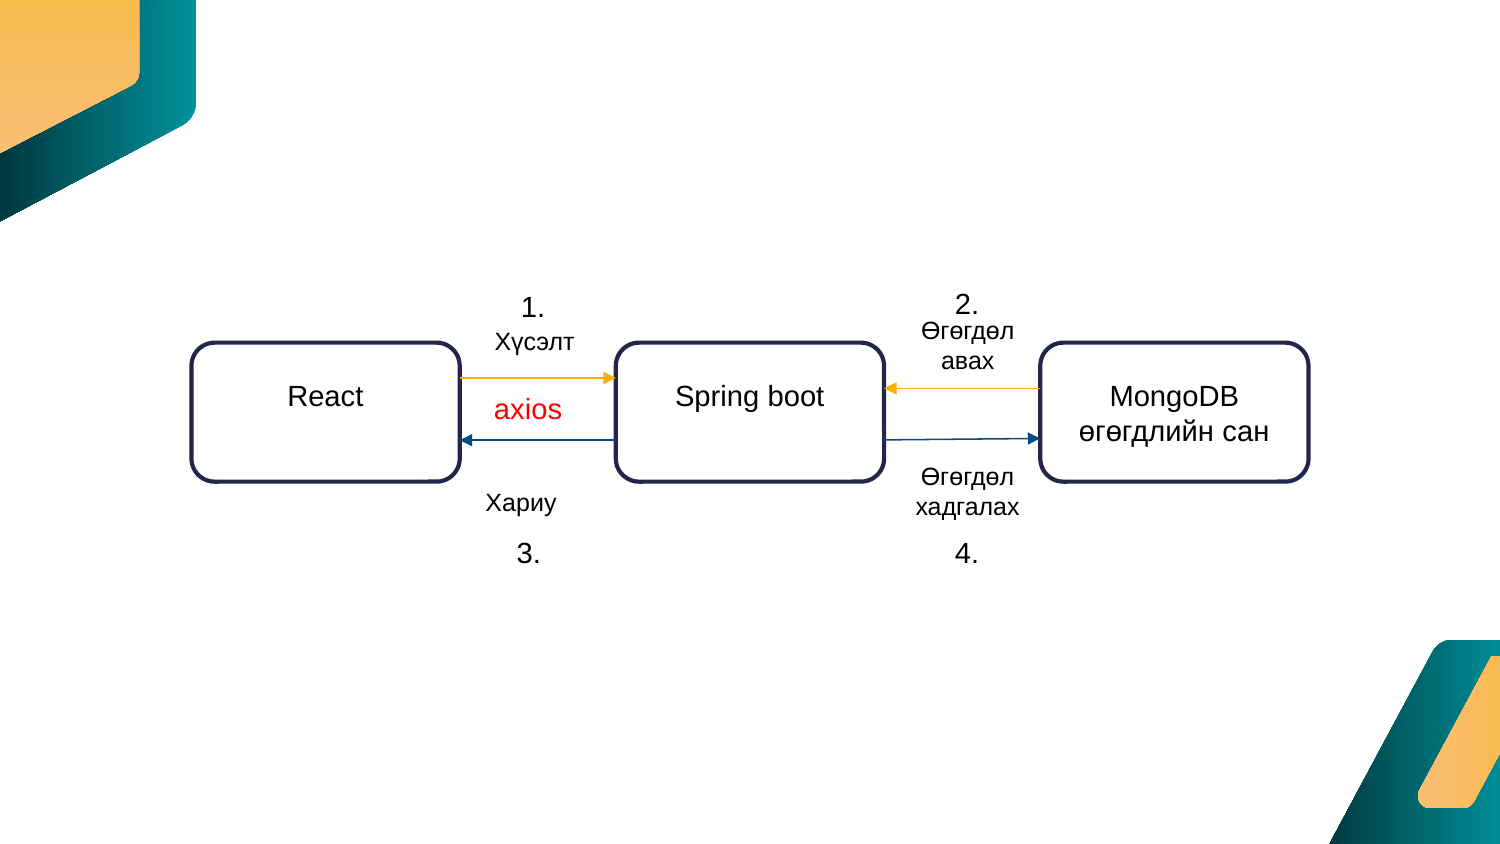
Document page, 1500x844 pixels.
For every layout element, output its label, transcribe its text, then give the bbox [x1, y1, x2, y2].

text_box axios [479, 387, 602, 433]
text_box Хүсэлт [479, 318, 596, 363]
text_box React [189, 340, 462, 484]
text_box 4. [940, 527, 1063, 577]
text_box Хариу [470, 479, 587, 524]
text_box Өгөгдөл авах [884, 307, 1052, 383]
text_box MongoDB өгөгдлийн сан [1038, 340, 1311, 484]
text_box Spring boot [613, 340, 887, 484]
text_box 2. [940, 277, 1063, 328]
text_box Өгөгдөл хадгалах [895, 452, 1041, 528]
text_box 1. [506, 280, 628, 331]
text_box 3. [501, 527, 624, 577]
